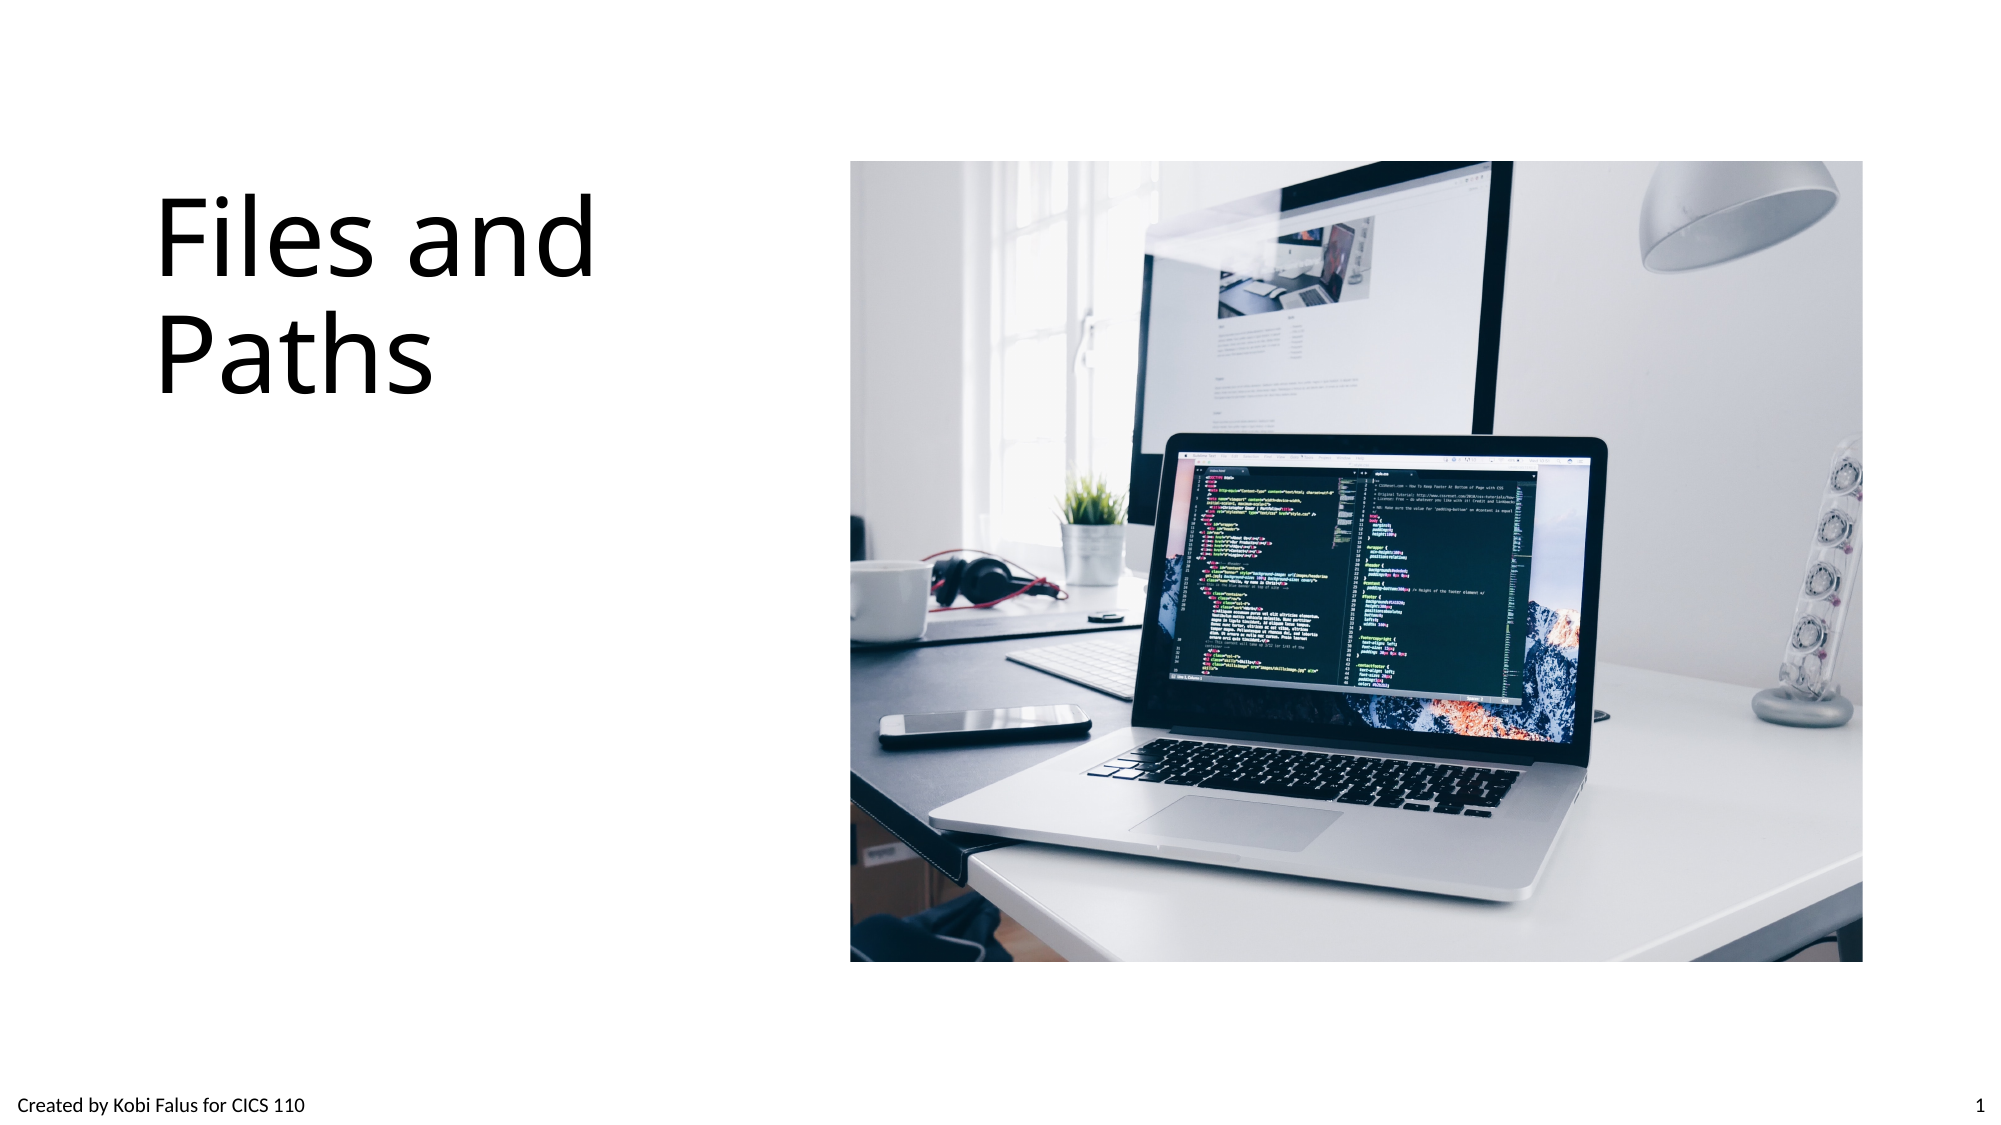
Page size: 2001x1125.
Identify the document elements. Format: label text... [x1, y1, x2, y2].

picture [850, 161, 1863, 962]
title Files and Paths [137, 161, 783, 425]
